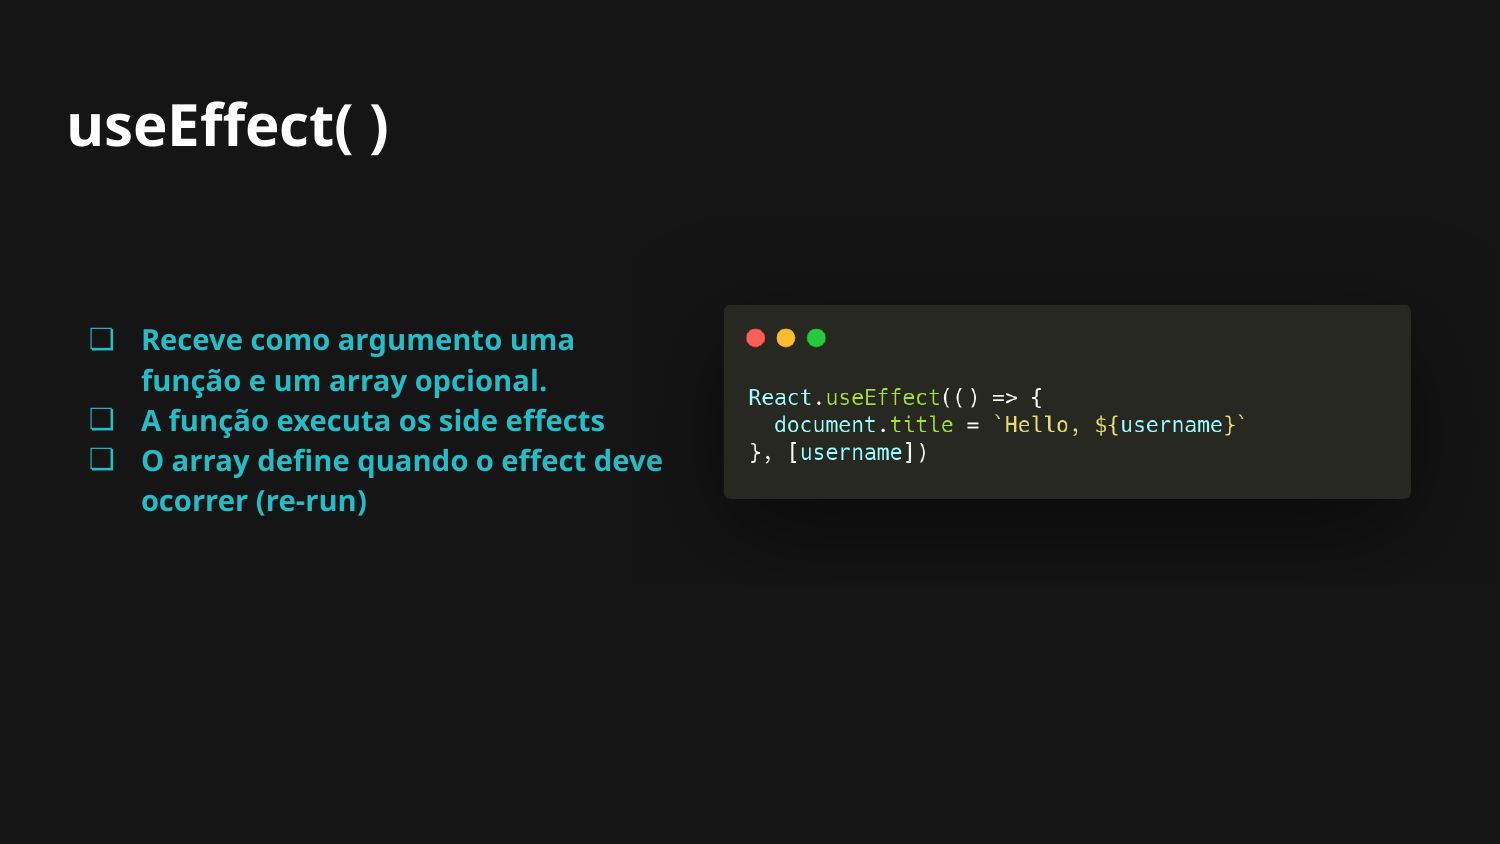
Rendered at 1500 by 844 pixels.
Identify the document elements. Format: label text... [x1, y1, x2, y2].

picture [637, 217, 1496, 585]
list Receve como argumento uma função e um array opcional. A função executa os side effects O array define quando o effect deve ocorrer (re-run) [51, 301, 684, 641]
title useEffect( ) [51, 72, 634, 167]
